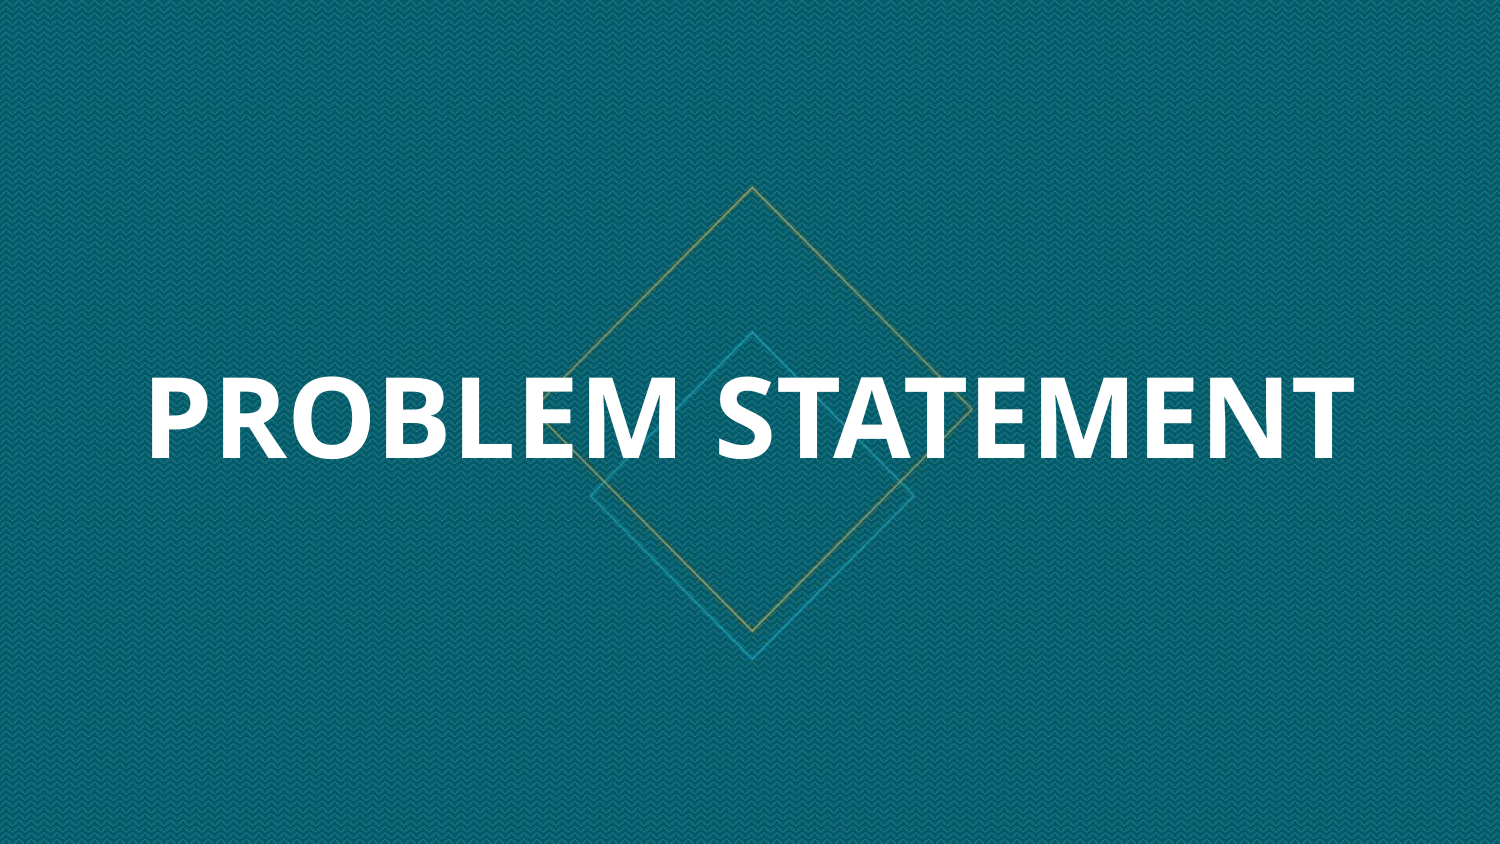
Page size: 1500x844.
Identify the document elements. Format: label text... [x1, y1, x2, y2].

title PROBLEM STATEMENT [108, 351, 1392, 493]
picture [0, 0, 1500, 844]
